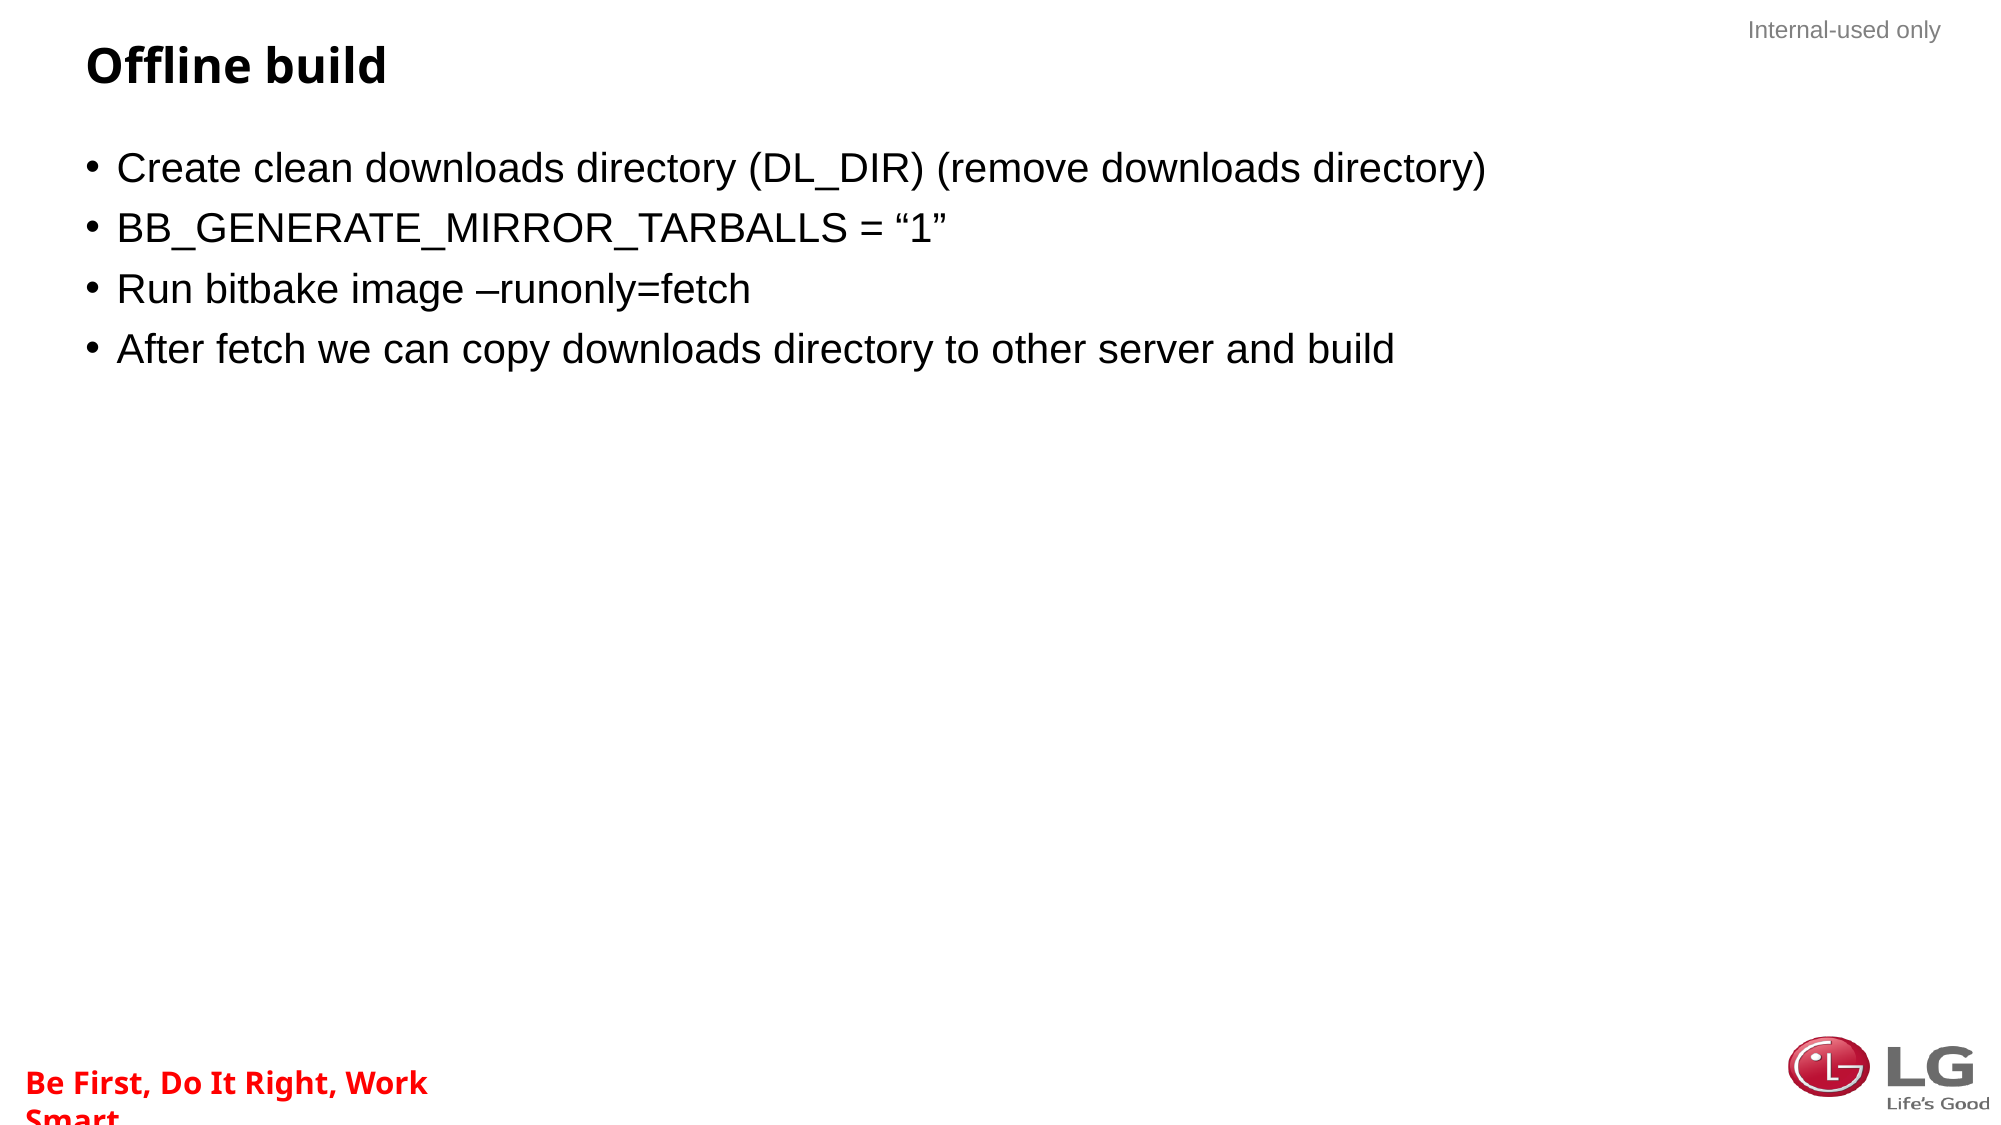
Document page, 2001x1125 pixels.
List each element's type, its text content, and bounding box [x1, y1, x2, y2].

title Offline build [70, 12, 1942, 123]
picture [1784, 1018, 1992, 1125]
list Create clean downloads directory (DL_DIR) (remove downloads directory) BB_GENERATE_MIRROR_TARBALLS = “1” Run bitbake image –runonly=fetch After fetch we can copy downloads directory to other server and build [70, 133, 1942, 1002]
